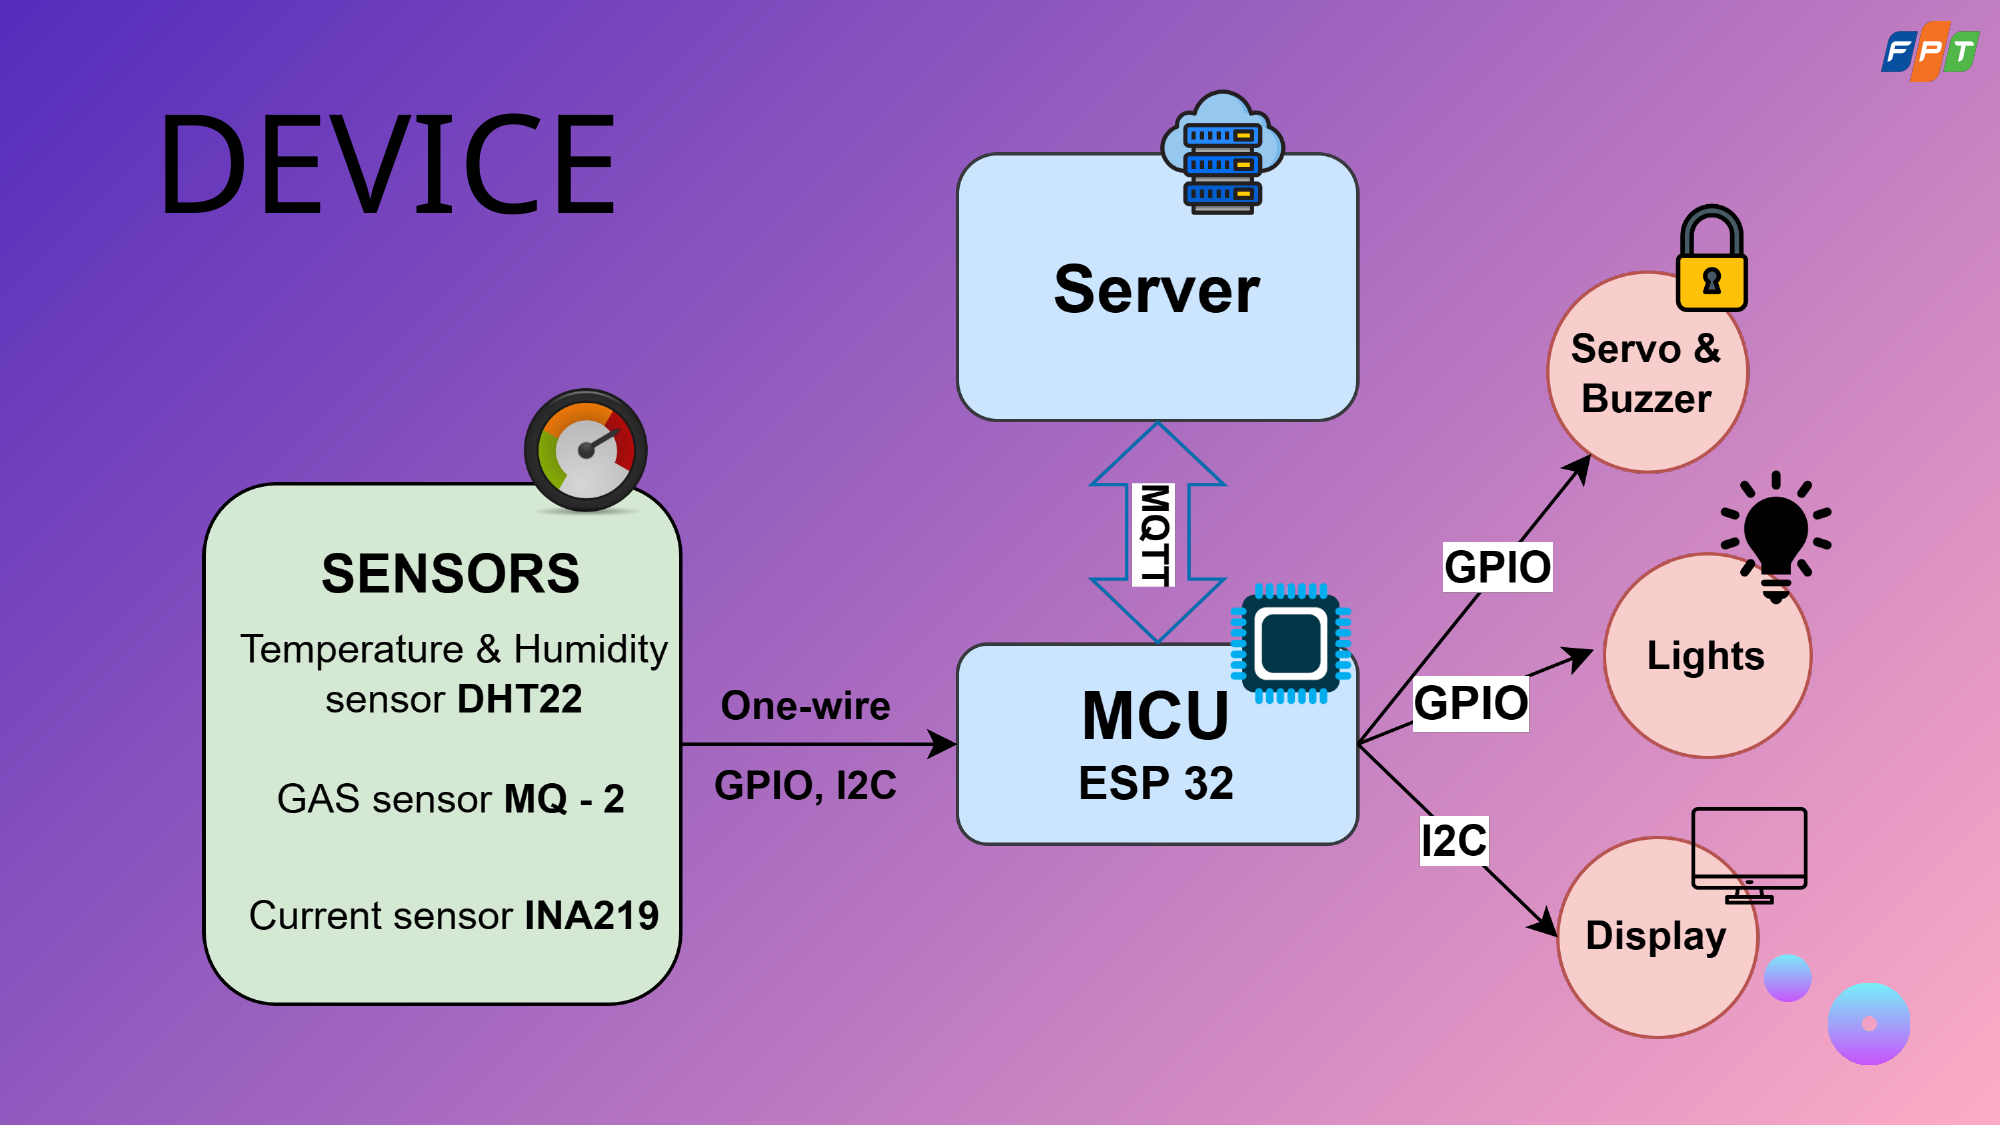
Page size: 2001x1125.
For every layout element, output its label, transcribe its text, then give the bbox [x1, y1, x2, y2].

picture [1881, 21, 1980, 82]
title DEVICE [137, 59, 1863, 278]
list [202, 85, 1846, 1040]
